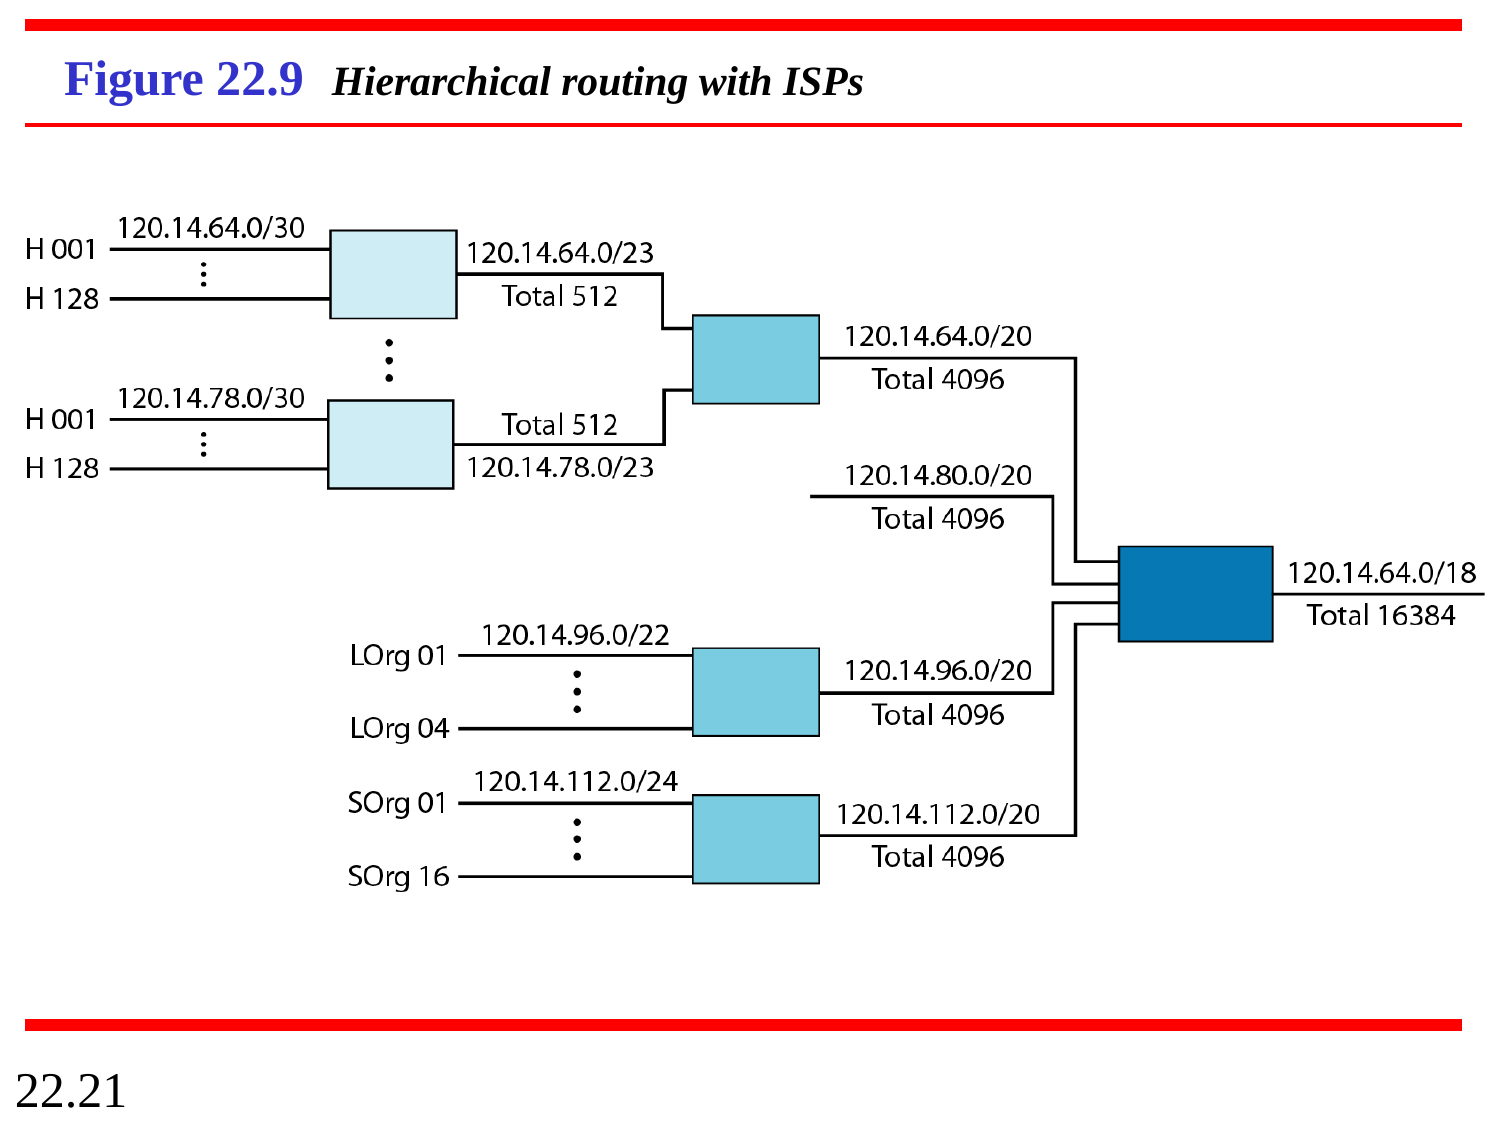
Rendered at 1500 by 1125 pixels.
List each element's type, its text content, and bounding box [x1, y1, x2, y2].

slide_number 22.21 [12, 1060, 134, 1125]
picture [27, 216, 1485, 893]
title Figure 22.9 Hierarchical routing with ISPs [62, 43, 867, 215]
